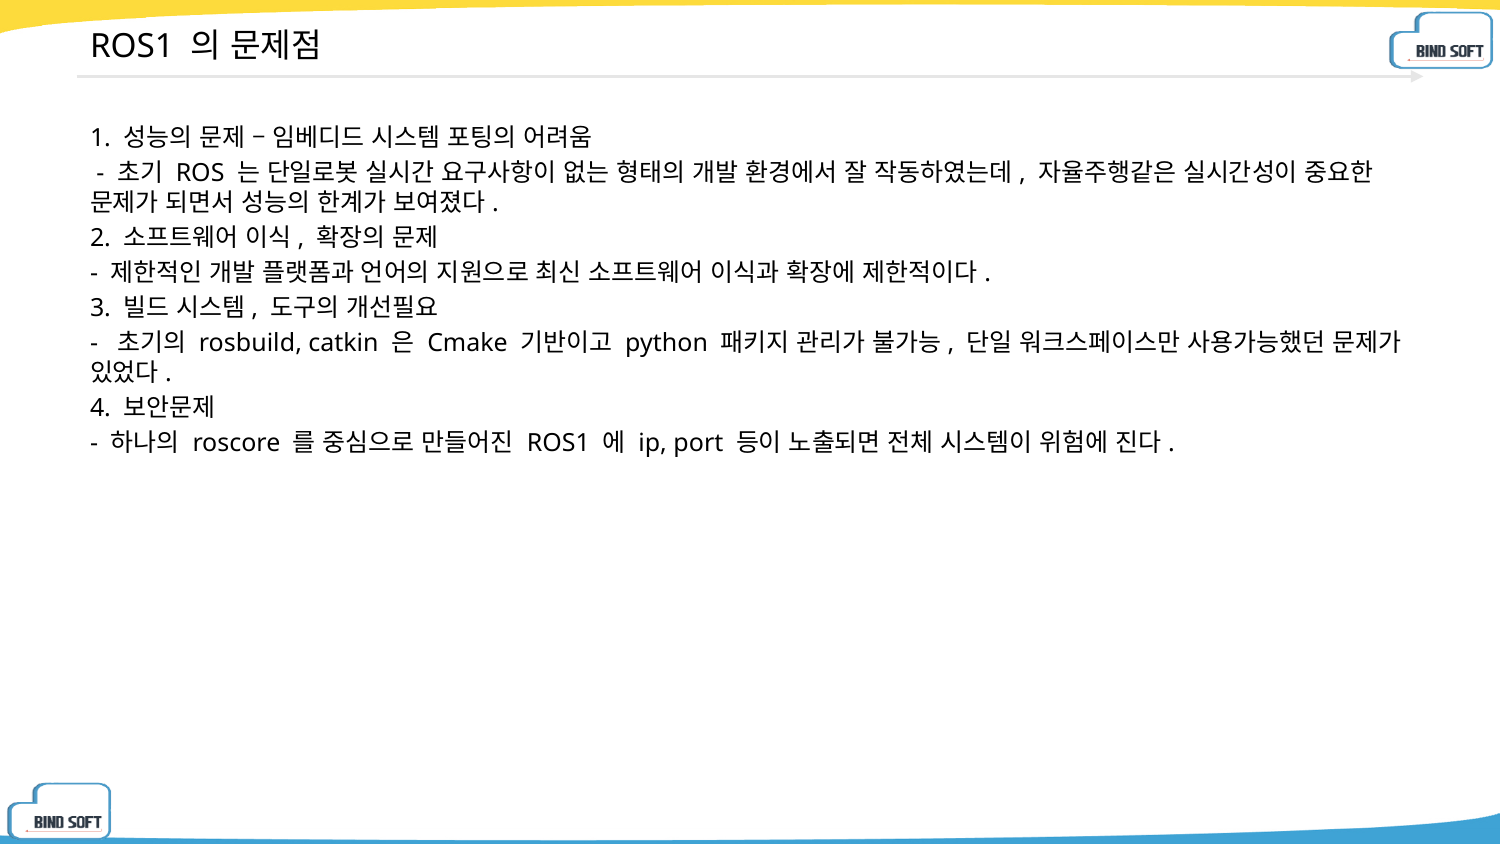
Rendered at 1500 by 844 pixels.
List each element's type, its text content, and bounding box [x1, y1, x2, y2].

list 1. 성능의 문제 – 임베디드 시스템 포팅의 어려움 - 초기 ROS 는 단일로봇 실시간 요구사항이 없는 형태의 개발 환경에서 잘 작동하였는데, 자율주행같은 실시간성이 중요한 문제가 되면서 성능의 한계가 보여졌다. 2. 소프트웨어 이식, 확장의 문제 - 제한적인 개발 플랫폼과 언어의 지원으로 최신 소프트웨어 이식과 확장에 제한적이다. 3. 빌드 시스템, 도구의 개선필요 - 초기의 rosbuild, catkin 은 Cmake 기반이고 python 패키지 관리가 불가능, 단일 워크스페이스만 사용가능했던 문제가 있었다. 4. 보안문제 - 하나의 roscore 를 중심으로 만들어진 ROS1 에 ip, port 등이 노출되면 전체 시스템이 위험에 진다. [75, 114, 1425, 791]
picture [0, 752, 1500, 844]
picture [0, 0, 1500, 72]
title ROS1 의 문제점 [75, 8, 1425, 81]
